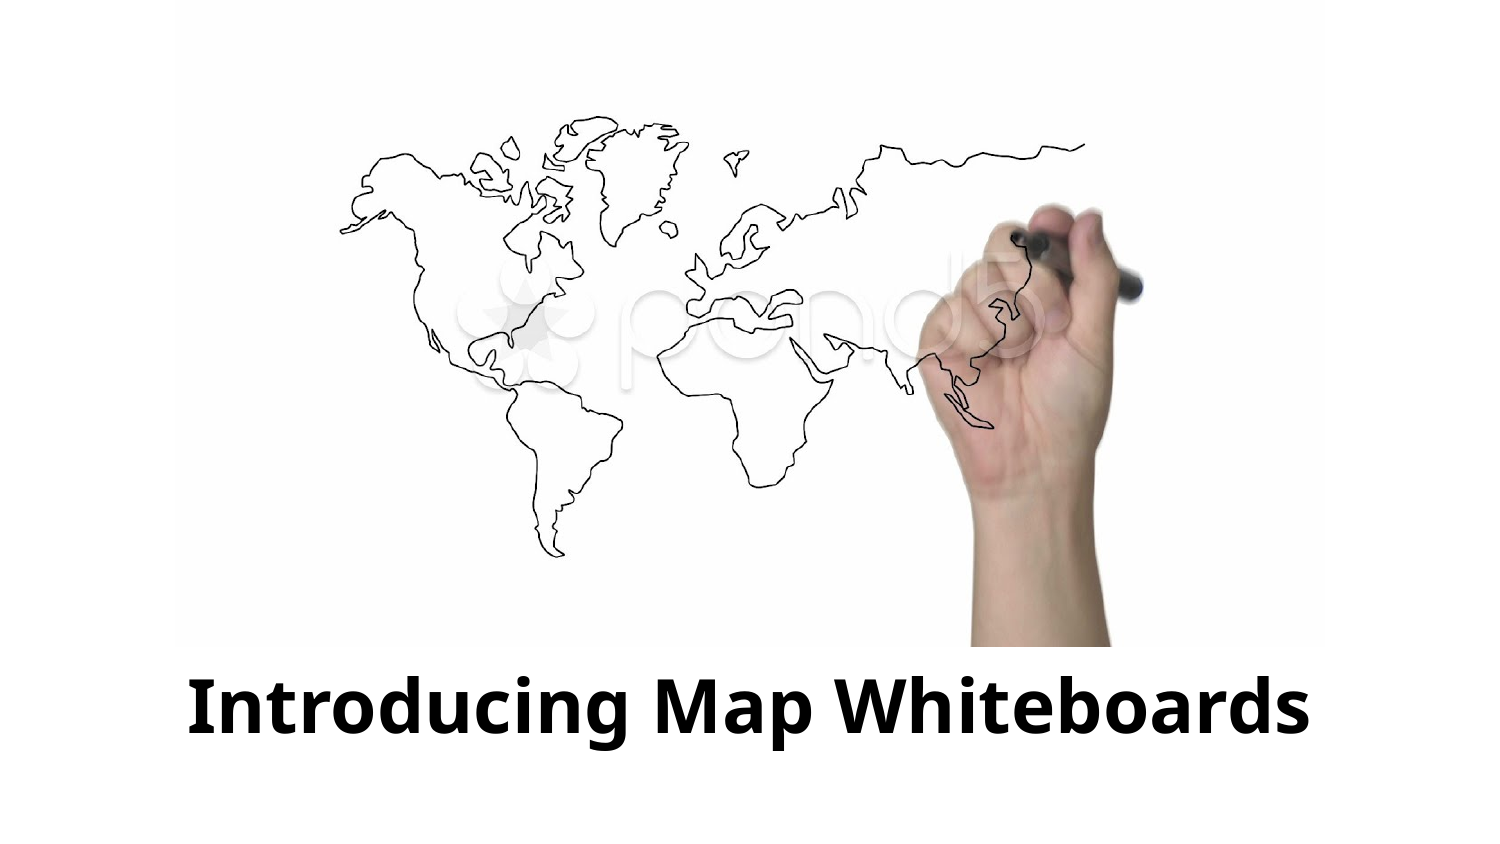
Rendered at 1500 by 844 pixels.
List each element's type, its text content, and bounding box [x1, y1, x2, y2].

title Introducing Map Whiteboards [0, 646, 1500, 745]
picture [175, 0, 1325, 647]
